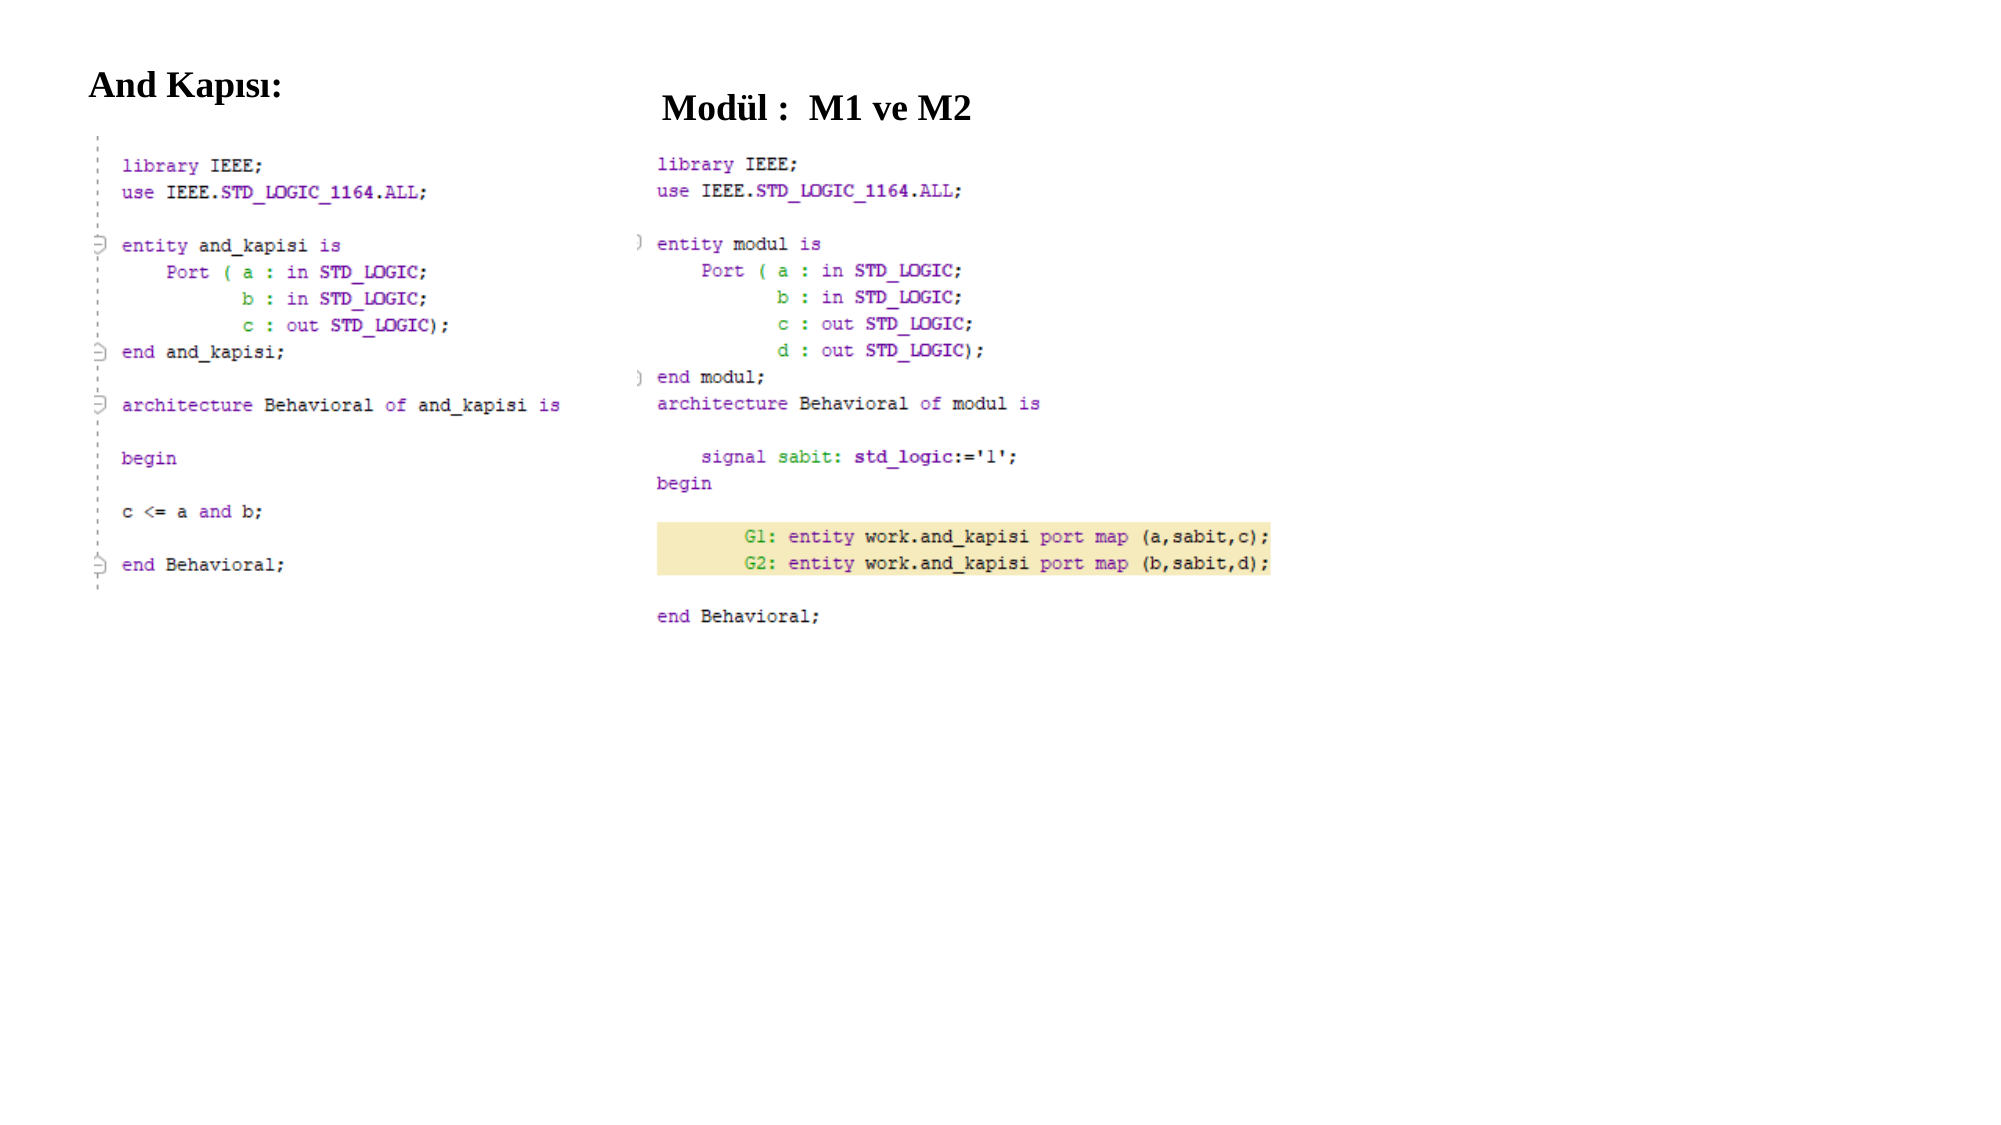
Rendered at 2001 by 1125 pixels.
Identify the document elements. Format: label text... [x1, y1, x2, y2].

picture [94, 136, 589, 596]
text_box And Kapısı: [73, 29, 299, 113]
text_box Modül : M1 ve M2 [647, 53, 988, 136]
picture [637, 136, 1296, 635]
